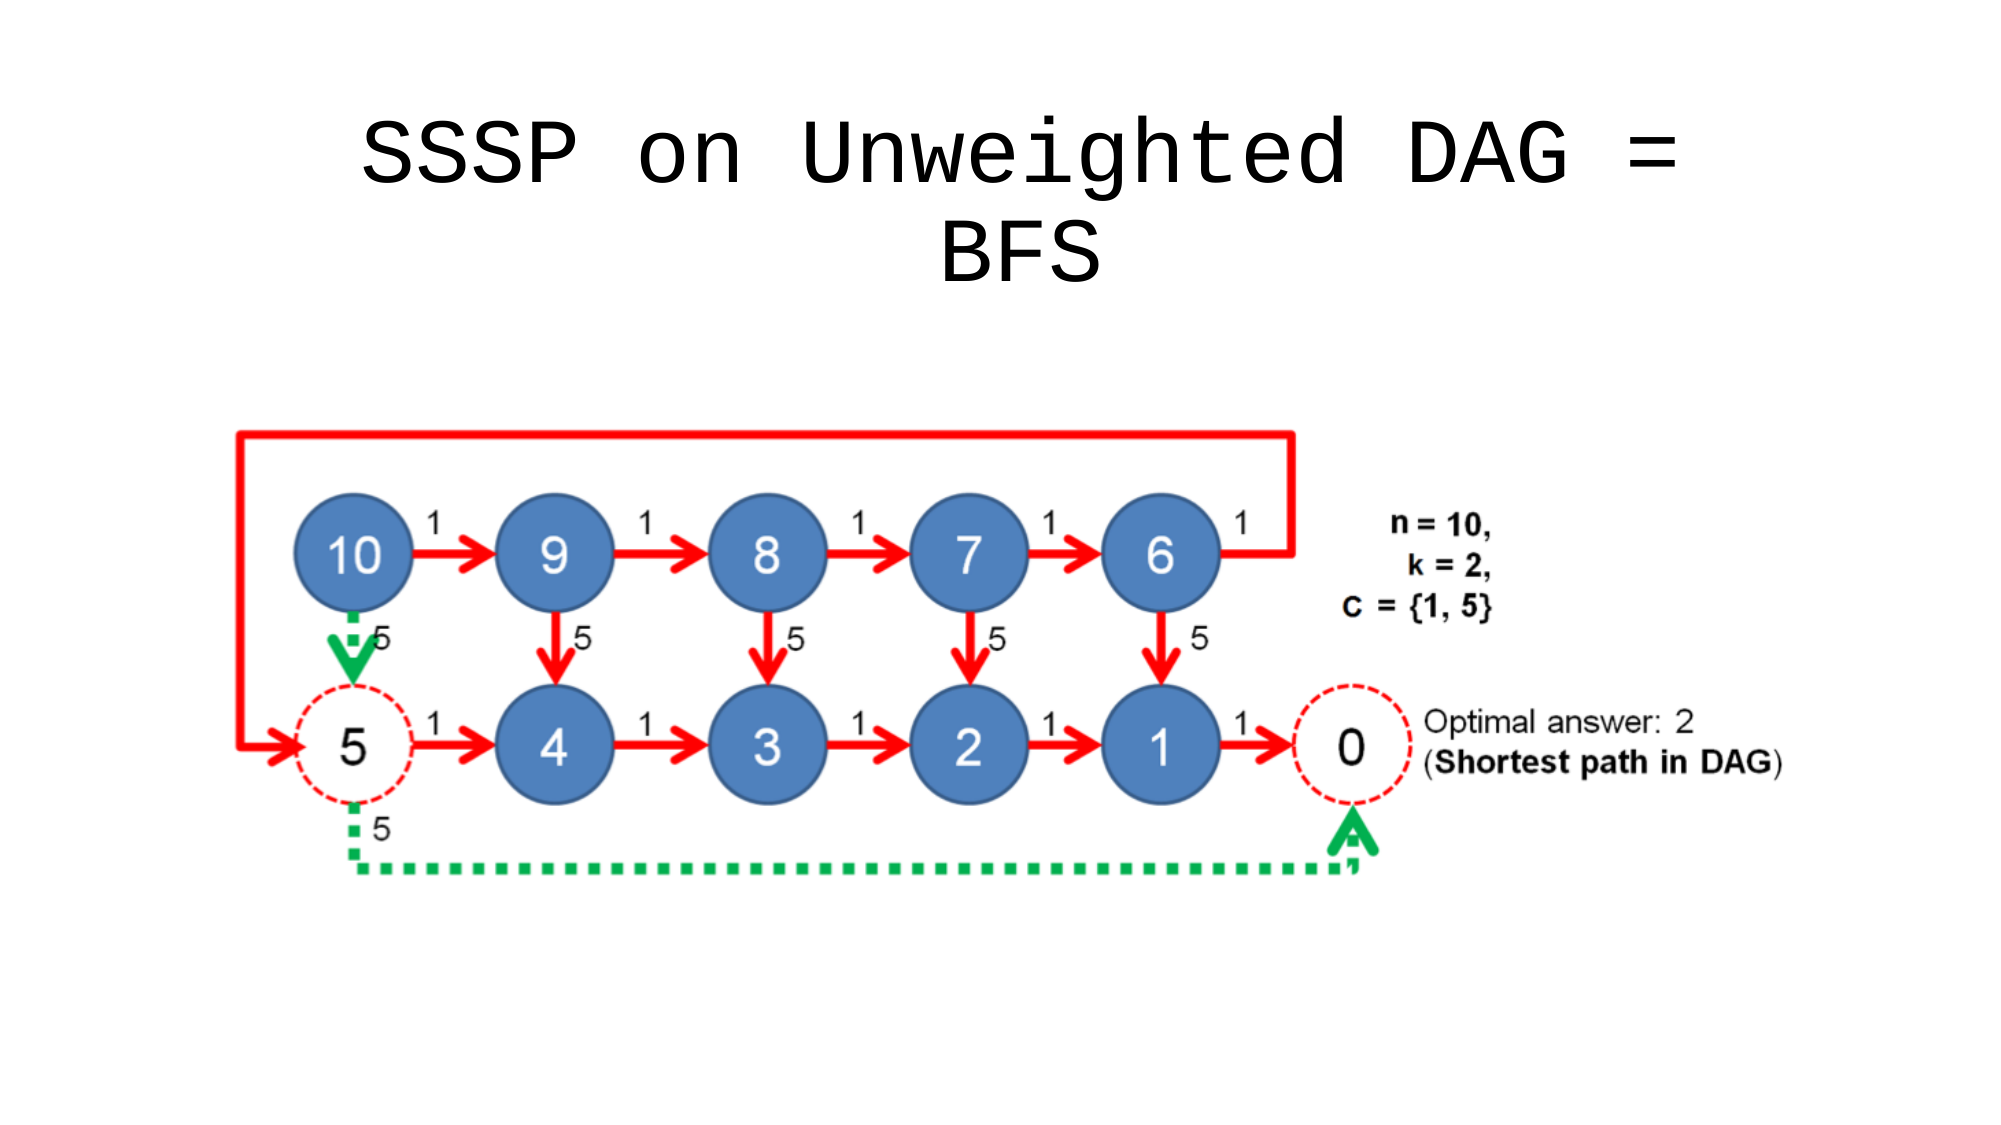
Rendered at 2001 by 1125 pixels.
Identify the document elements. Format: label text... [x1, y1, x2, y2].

text_box SSSP on Unweighted DAG = BFS [243, 75, 1798, 330]
picture [195, 404, 1846, 913]
